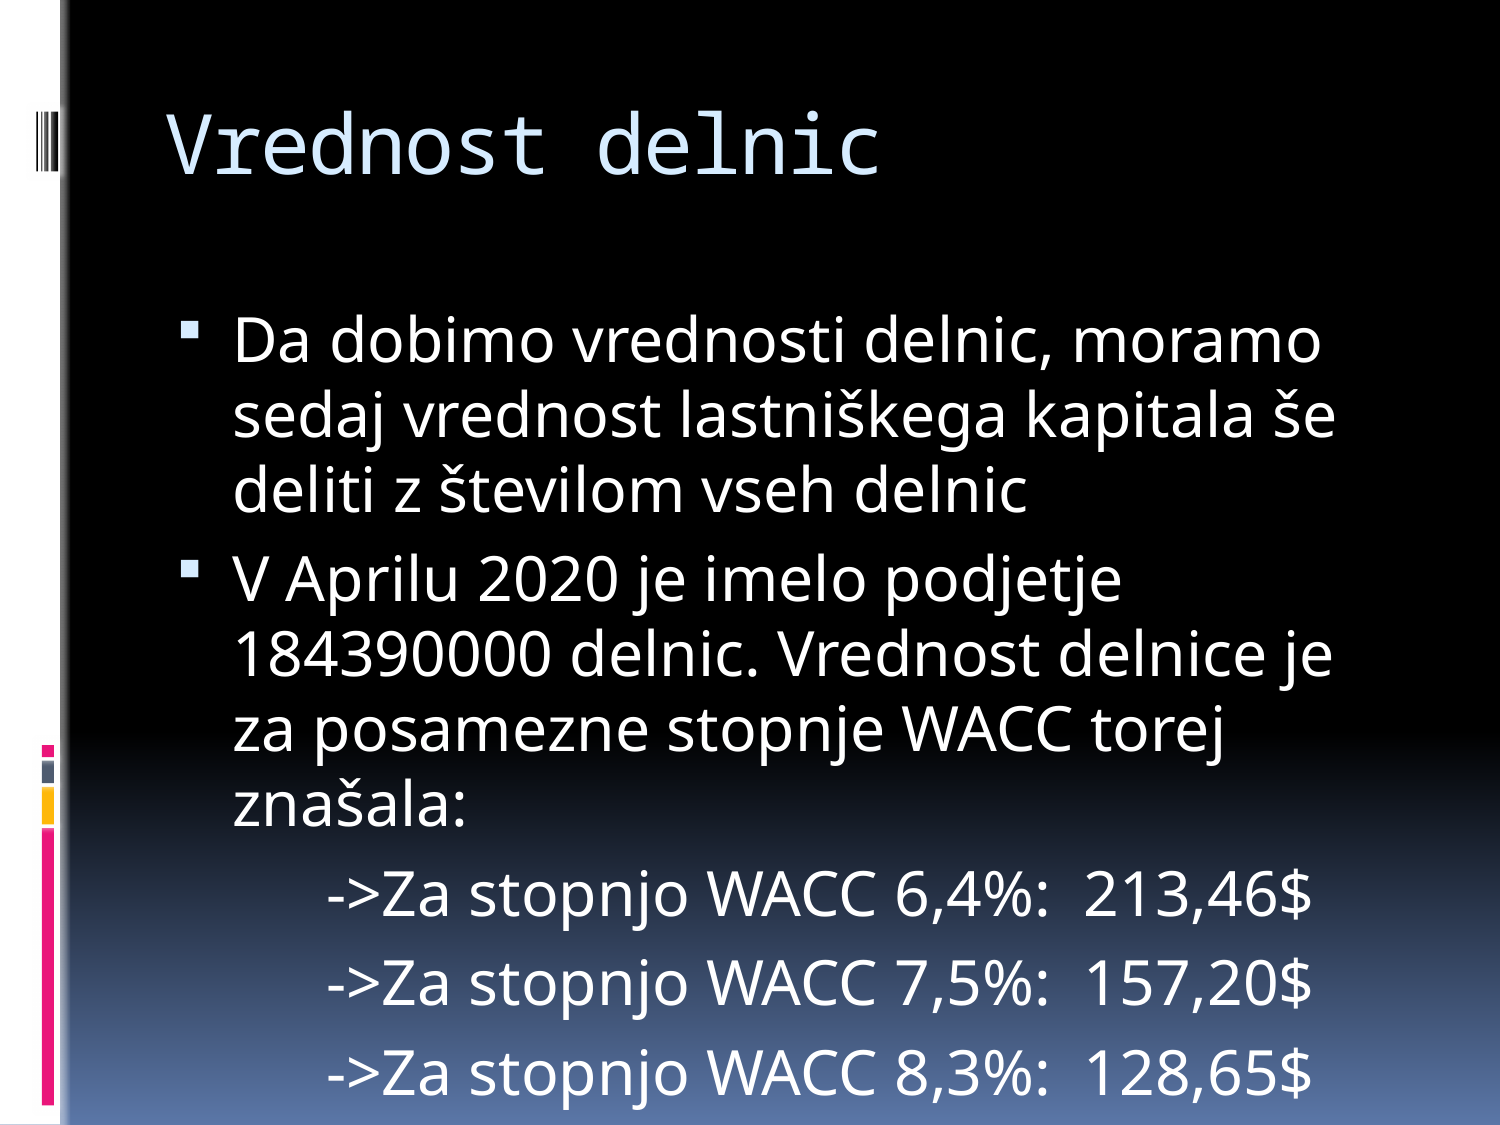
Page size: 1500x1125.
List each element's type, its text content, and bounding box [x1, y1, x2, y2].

list Da dobimo vrednosti delnic, moramo sedaj vrednost lastniškega kapitala še deliti z številom vseh delnic V Aprilu 2020 je imelo podjetje 184390000 delnic. Vrednost delnice je za posamezne stopnje WACC torej znašala: ->Za stopnjo WACC 6,4%: 213,46$ ->Za stopnjo WACC 7,5%: 157,20$ ->Za stopnjo WACC 8,3%: 128,65$ [150, 292, 1425, 1043]
title Vrednost delnic [150, 83, 1425, 234]
